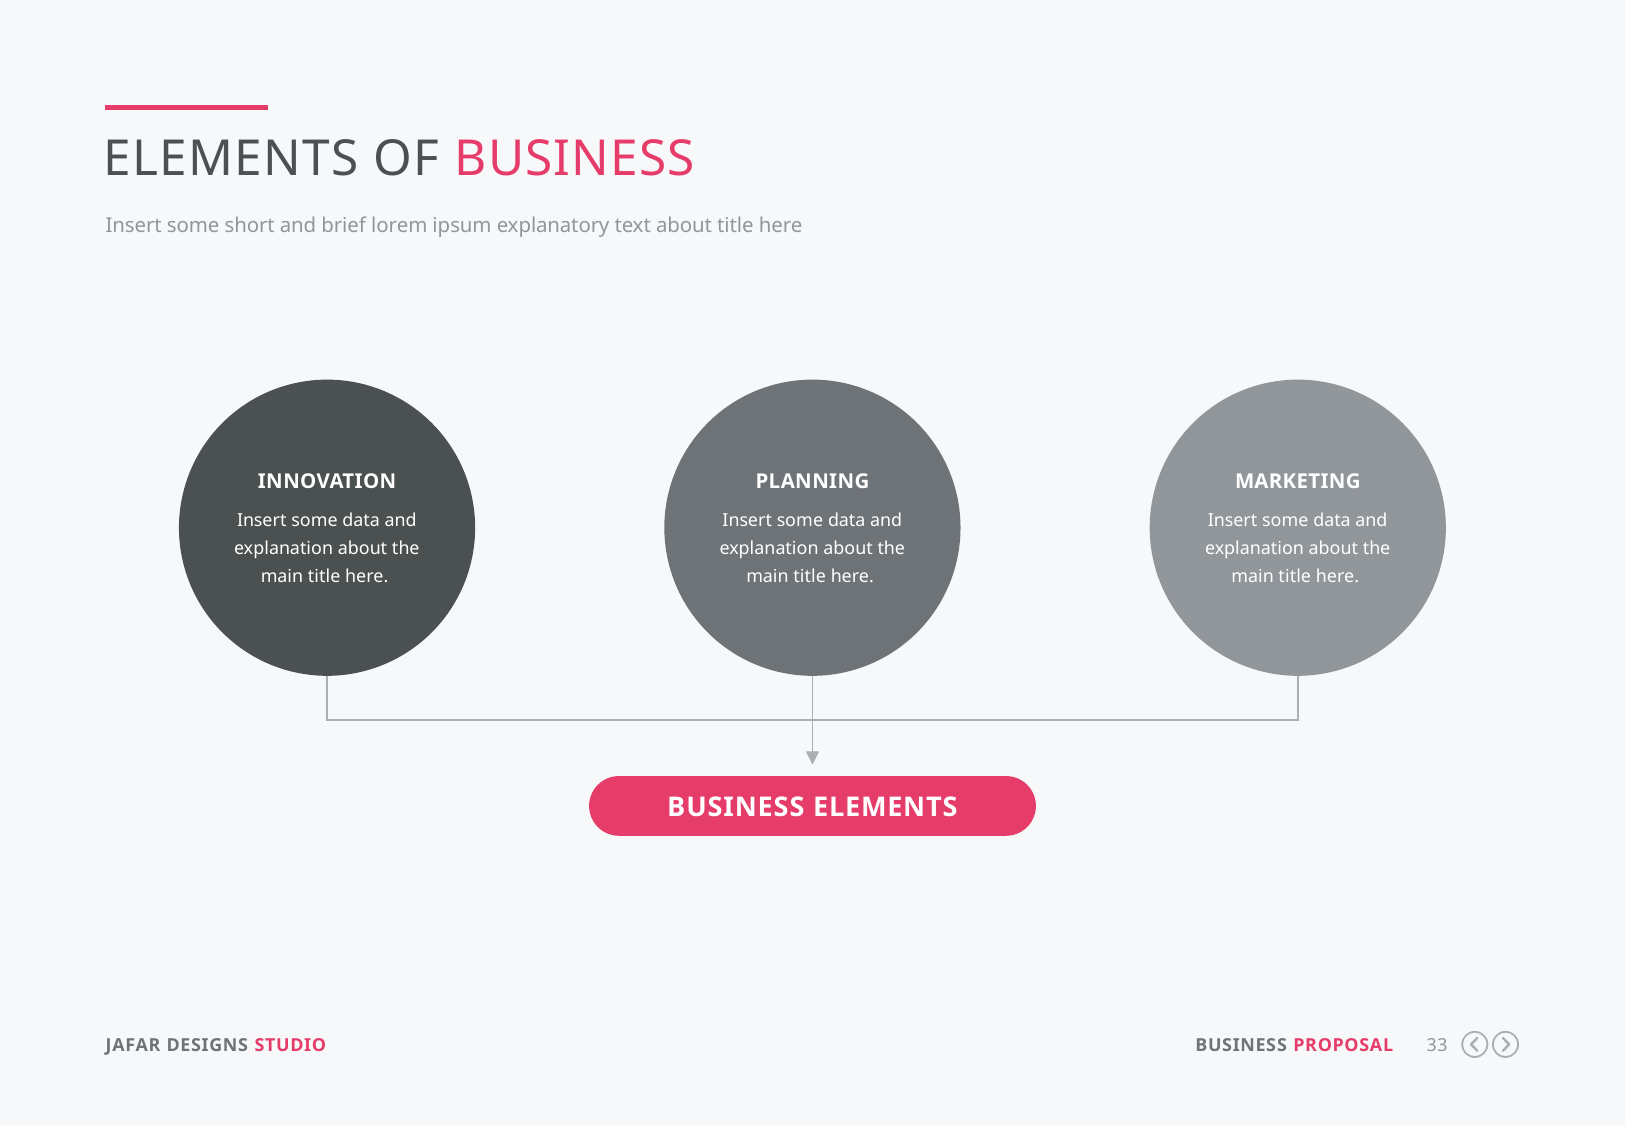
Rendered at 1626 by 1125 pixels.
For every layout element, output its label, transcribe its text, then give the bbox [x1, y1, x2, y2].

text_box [178, 379, 476, 676]
list Elements of Business [103, 125, 1518, 188]
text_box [577, 763, 1048, 848]
list Insert some short and brief lorem ipsum explanatory text about title here [105, 209, 1519, 241]
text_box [327, 675, 1298, 764]
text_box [1149, 379, 1446, 676]
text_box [664, 379, 961, 676]
